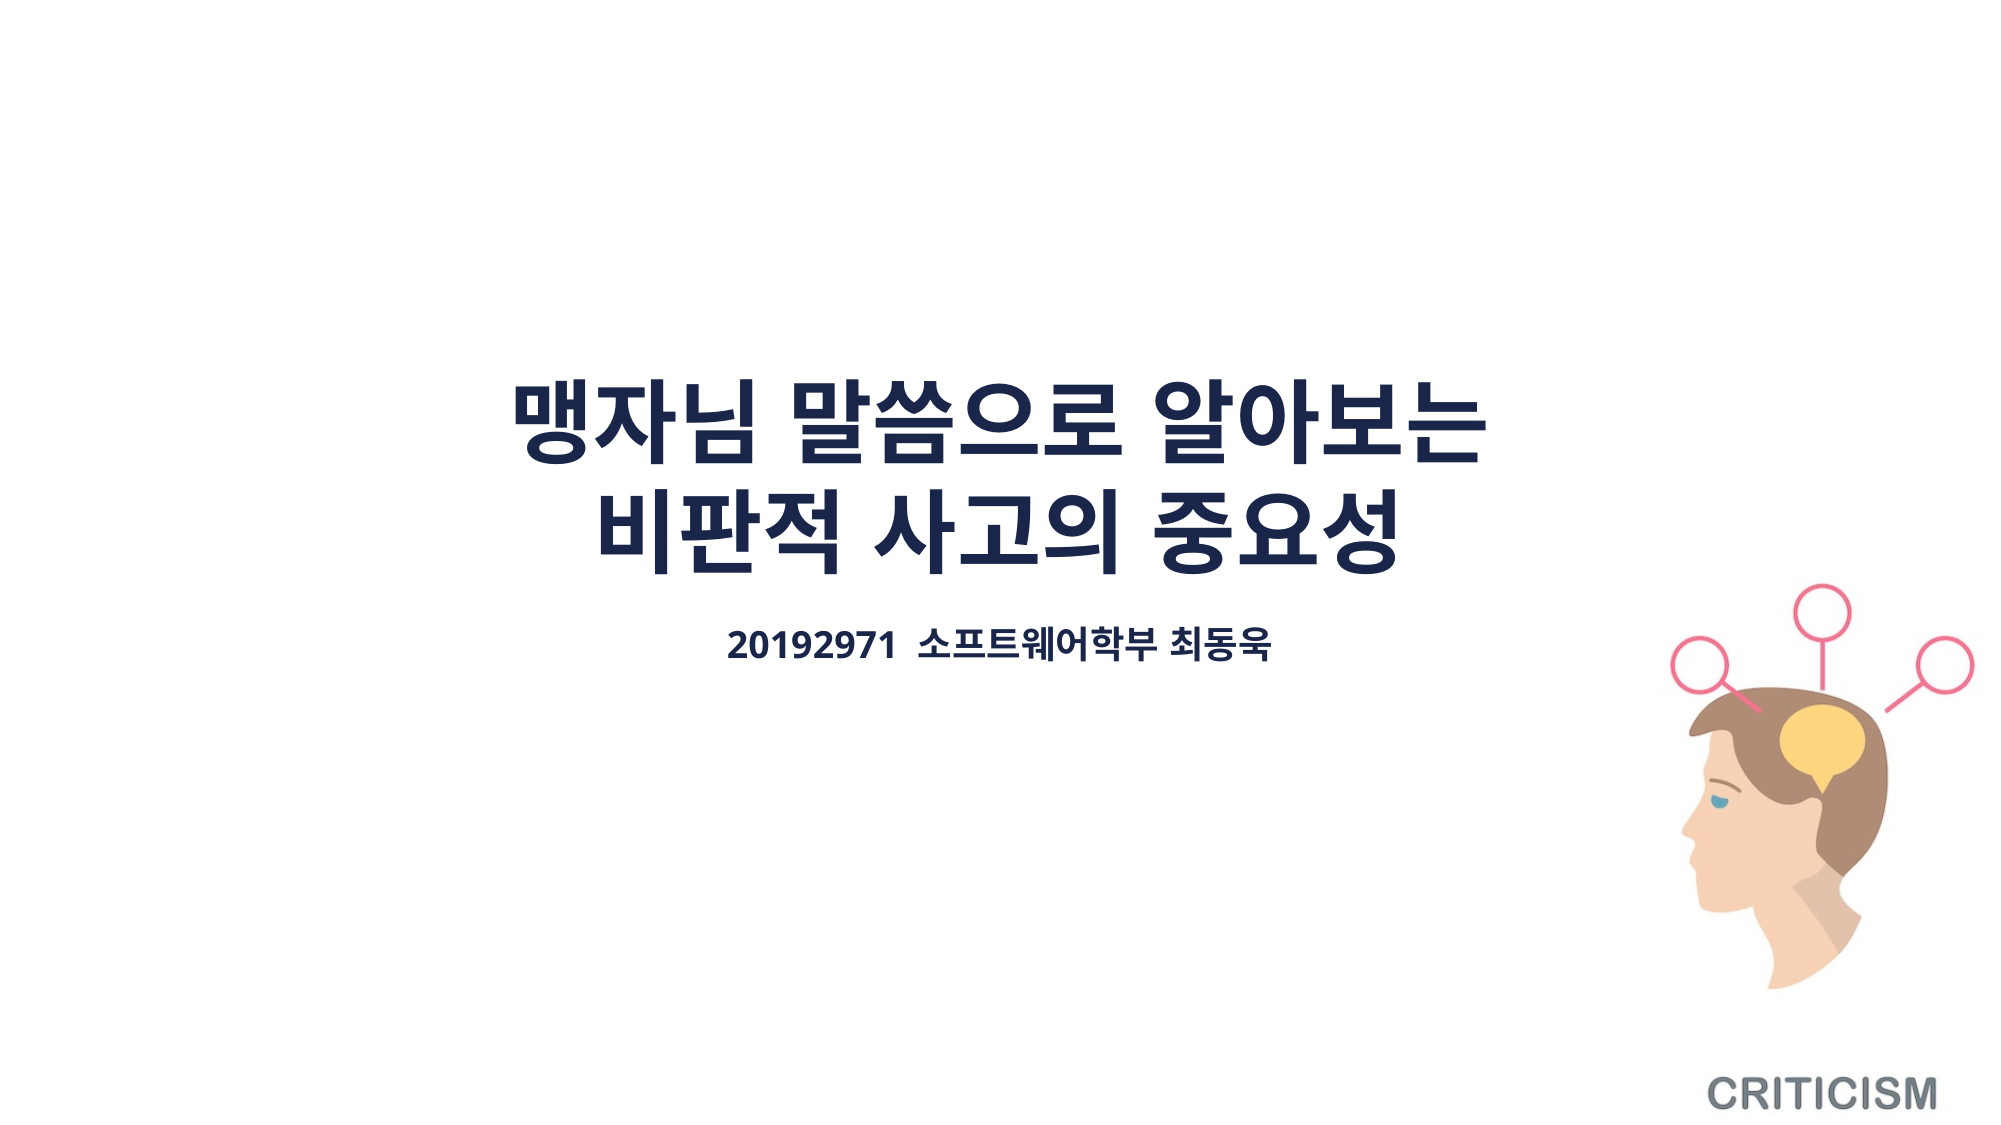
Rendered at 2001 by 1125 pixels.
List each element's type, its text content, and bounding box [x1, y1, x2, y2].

text_box 맹자님 말씀으로 알아보는 비판적 사고의 중요성 [425, 357, 1574, 593]
text_box 20192971 소프트웨어학부 최동욱 [666, 613, 1334, 674]
picture [1631, 565, 2000, 1125]
